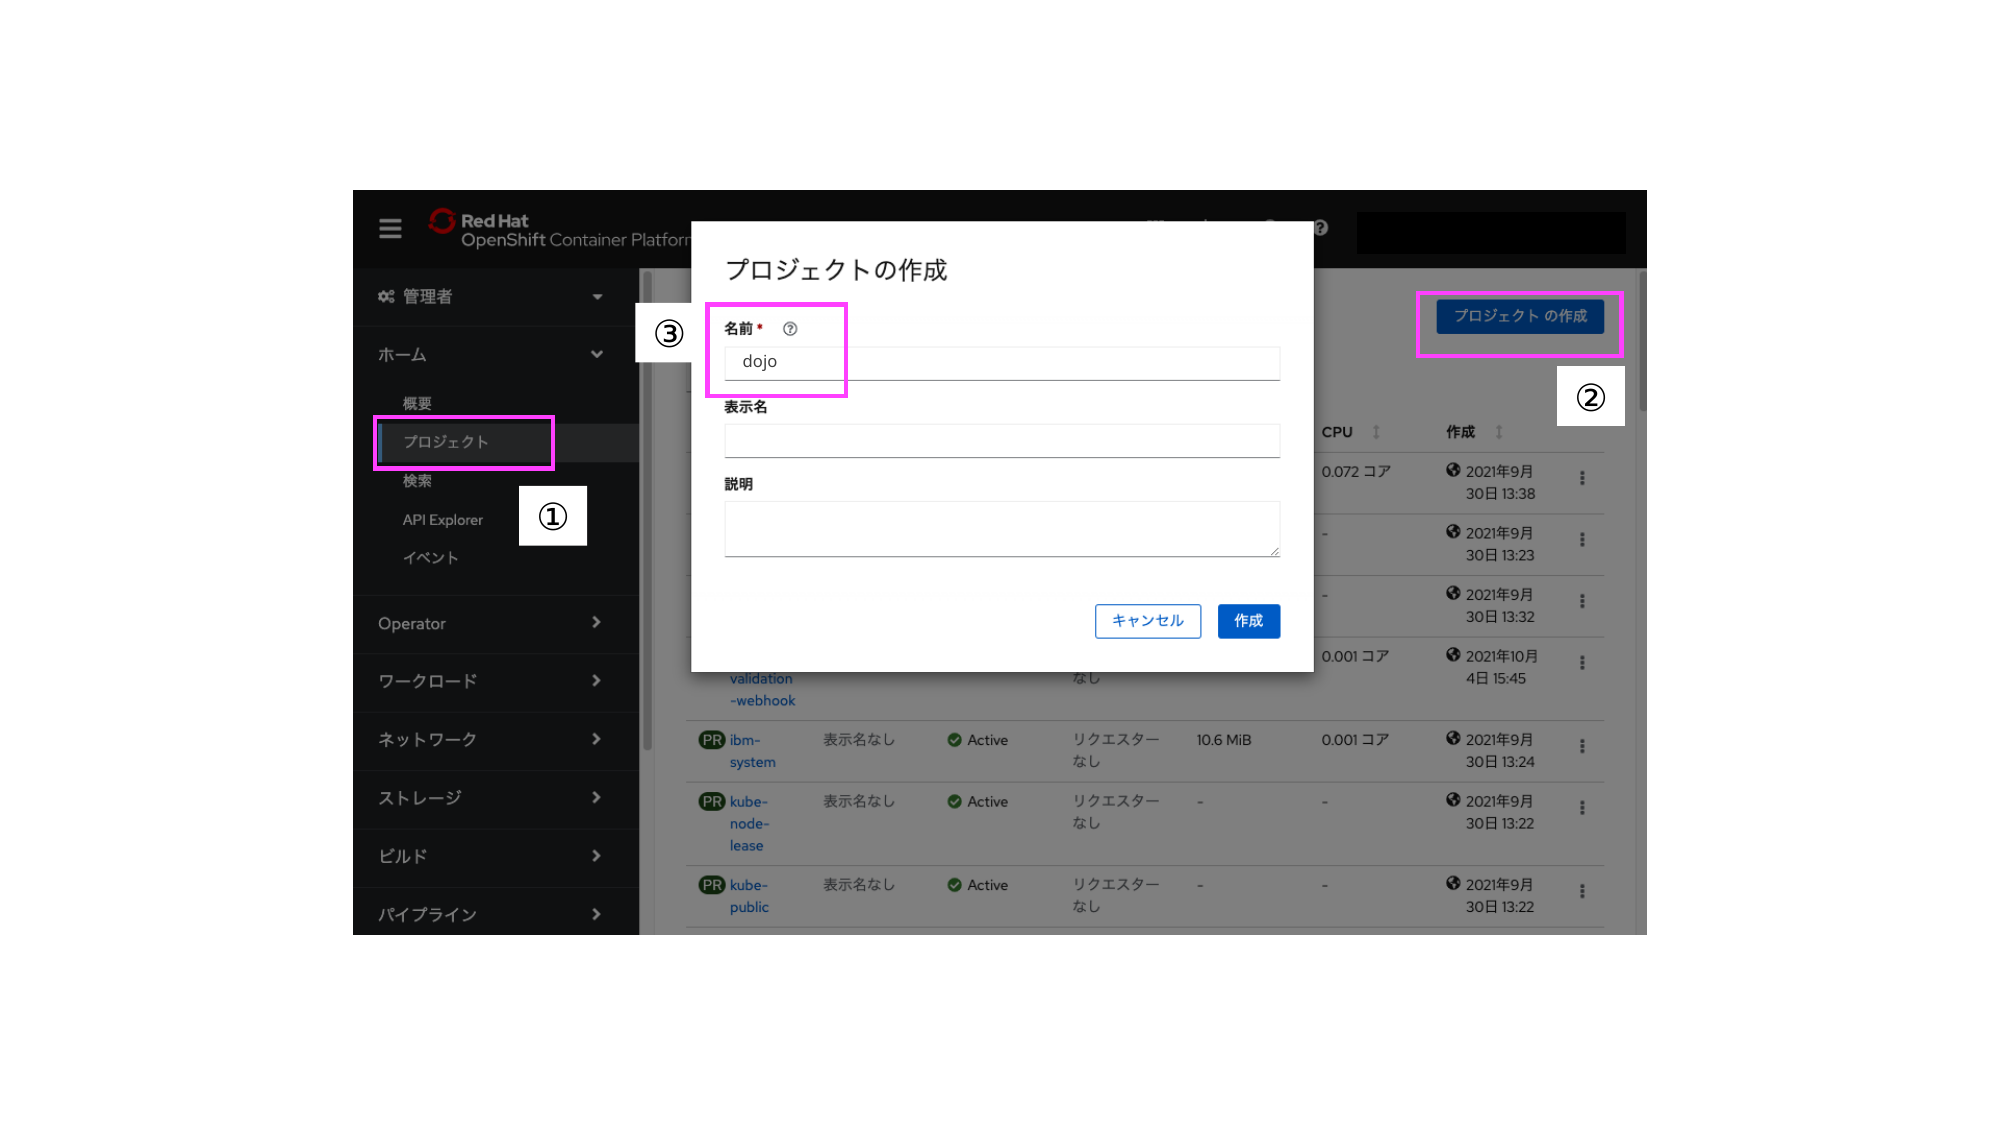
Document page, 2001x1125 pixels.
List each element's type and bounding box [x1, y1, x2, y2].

text_box [353, 190, 1647, 935]
